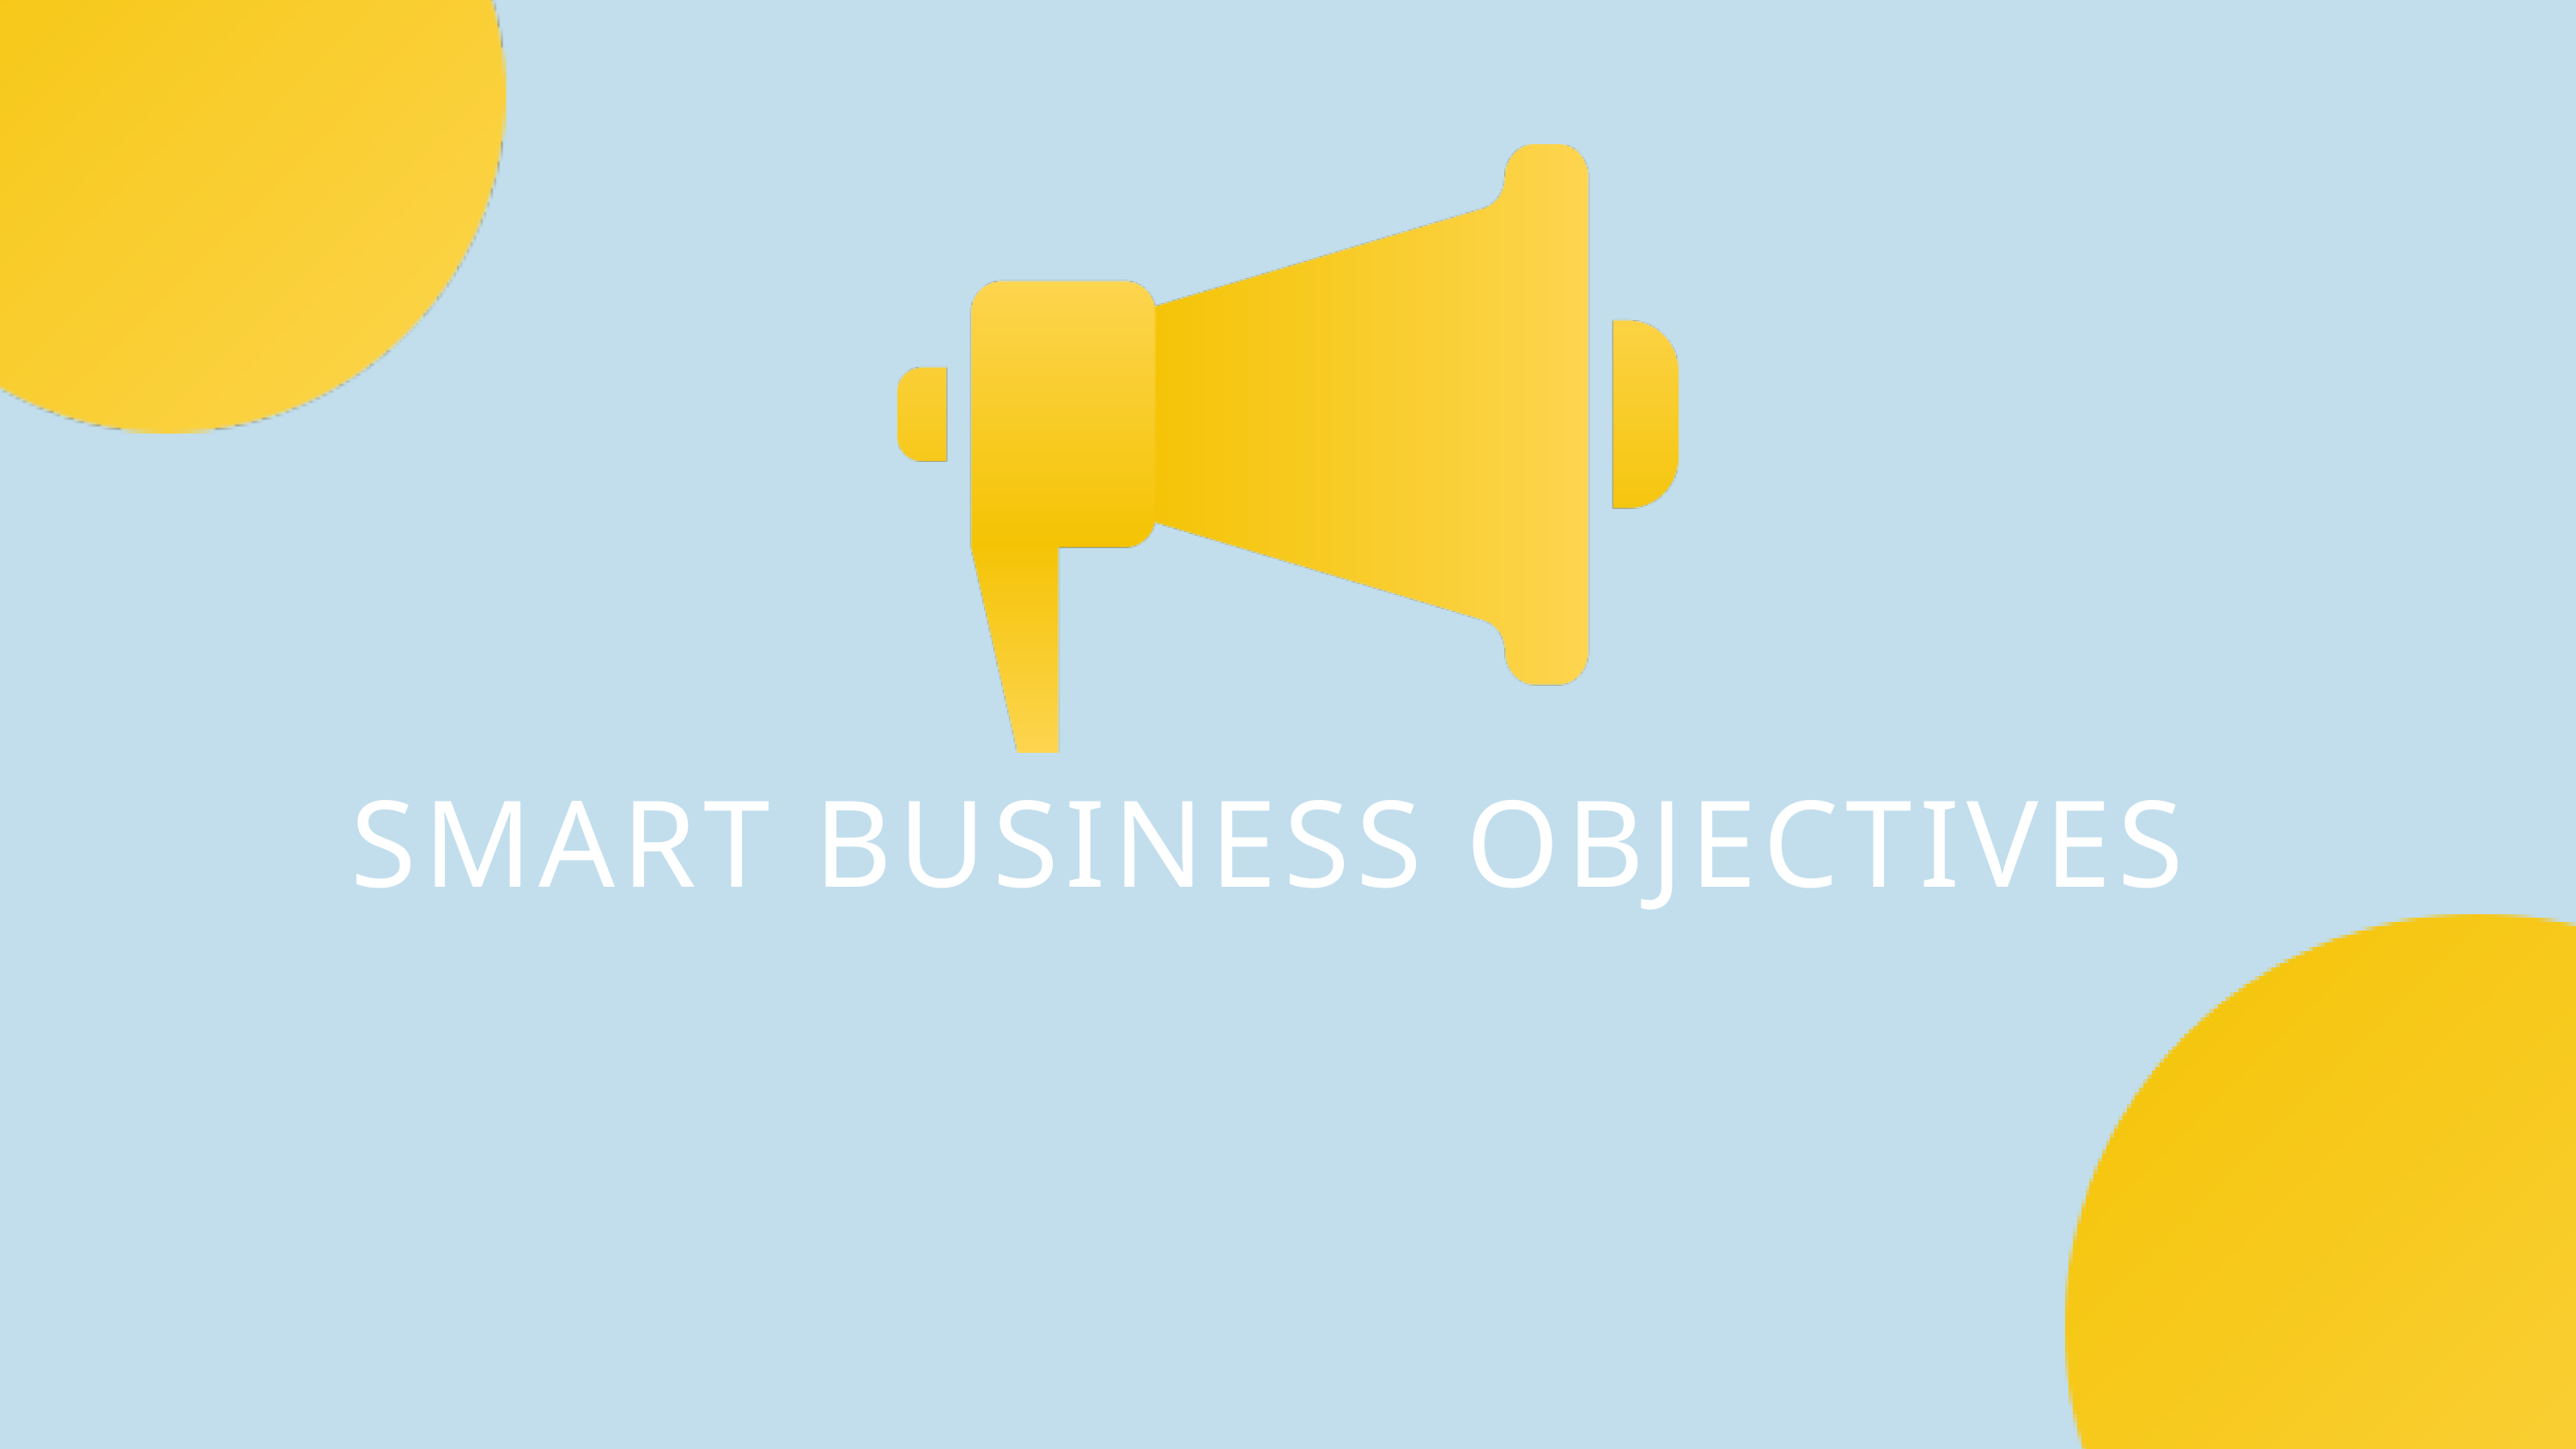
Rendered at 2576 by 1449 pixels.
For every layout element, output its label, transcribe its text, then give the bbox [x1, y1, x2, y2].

text_box SMART BUSINESS OBJECTIVES [175, 746, 2401, 912]
text_box [897, 144, 1679, 746]
text_box [2065, 914, 2576, 1449]
text_box [0, 0, 507, 433]
